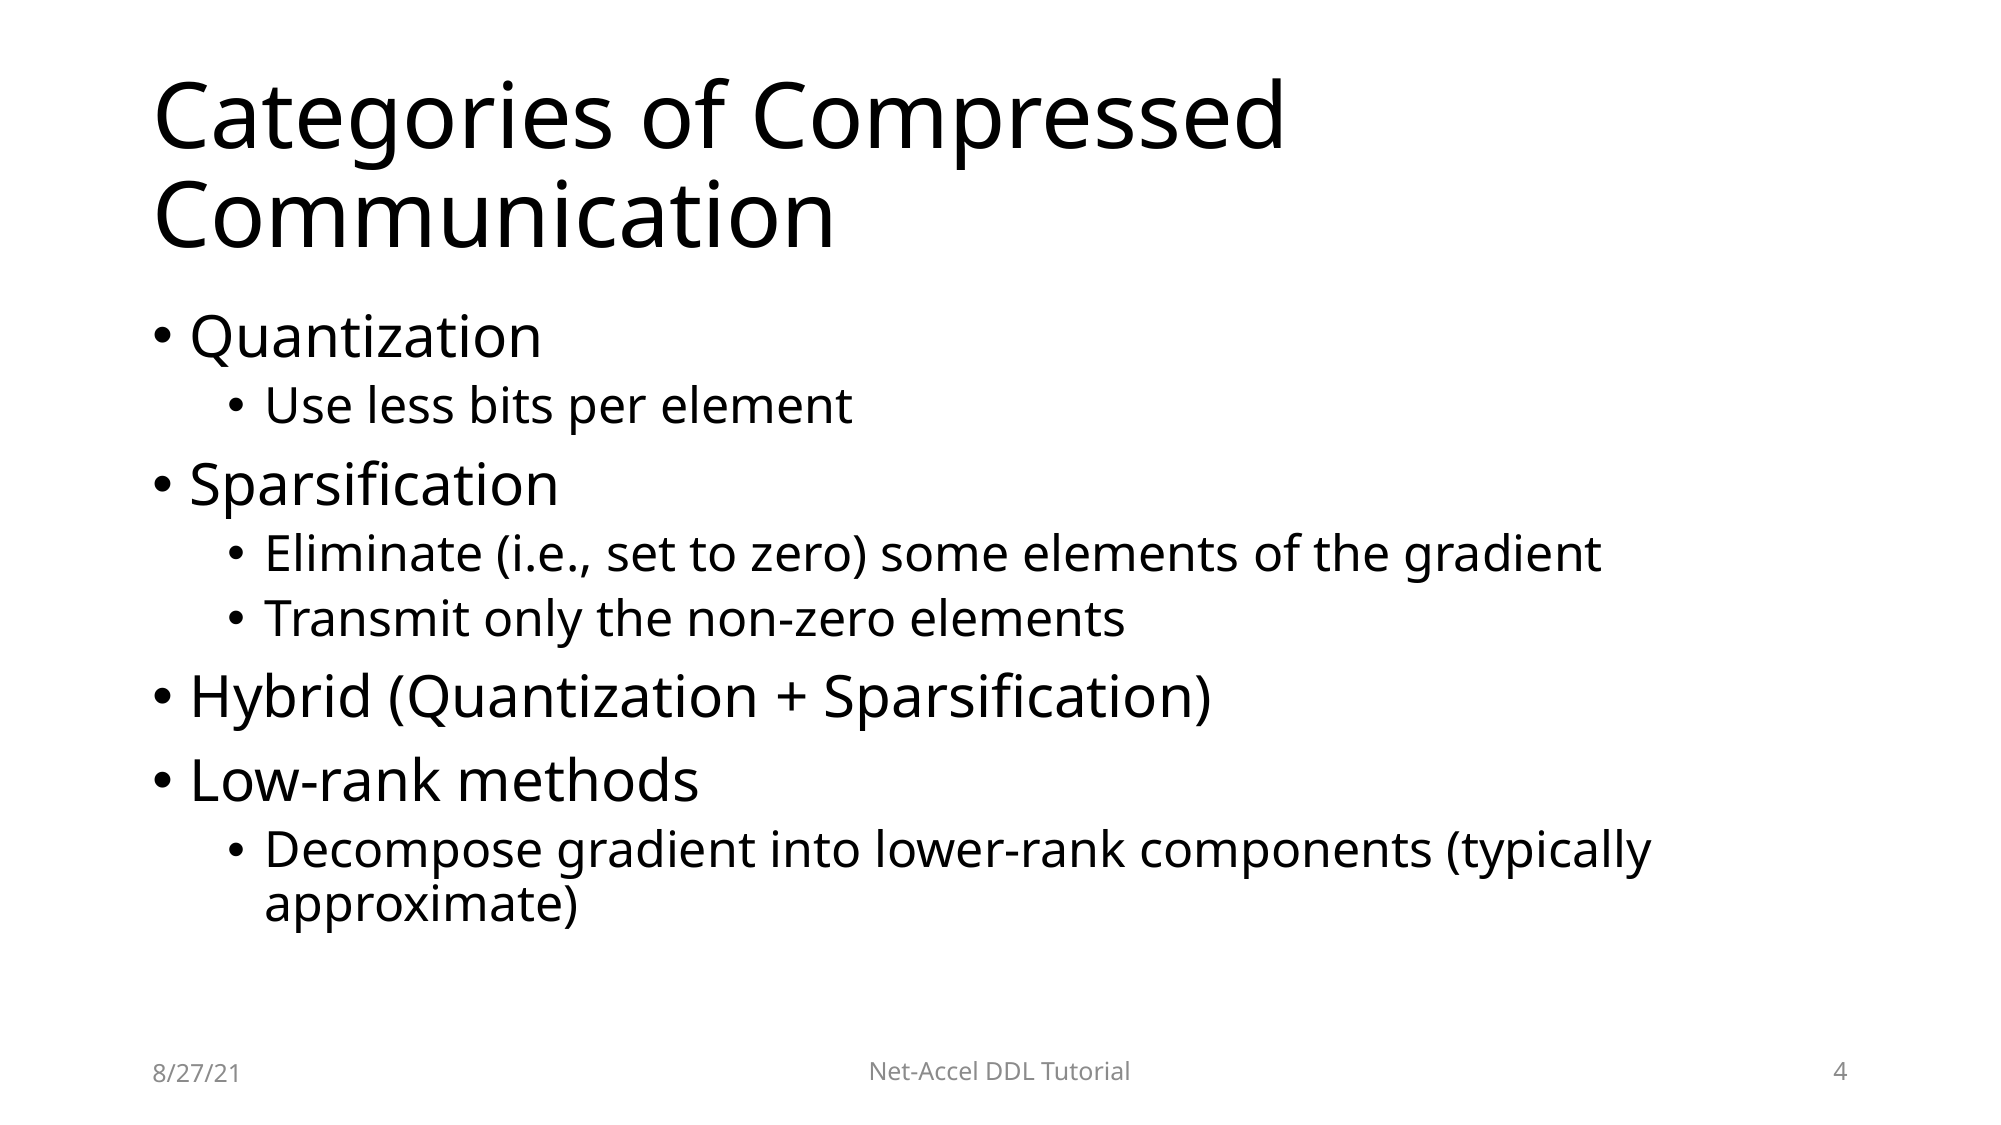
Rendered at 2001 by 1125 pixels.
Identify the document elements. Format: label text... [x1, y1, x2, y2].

list Quantization Use less bits per element Sparsification Eliminate (i.e., set to zero) some elements of the gradient Transmit only the non-zero elements Hybrid (Quantization + Sparsification) Low-rank methods Decompose gradient into lower-rank components (typically approximate) [137, 299, 1863, 1014]
title Categories of Compressed Communication [137, 59, 1863, 278]
footer Net-Accel DDL Tutorial [662, 1042, 1338, 1103]
slide_number 93 [1412, 1042, 1863, 1103]
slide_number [137, 1042, 588, 1103]
